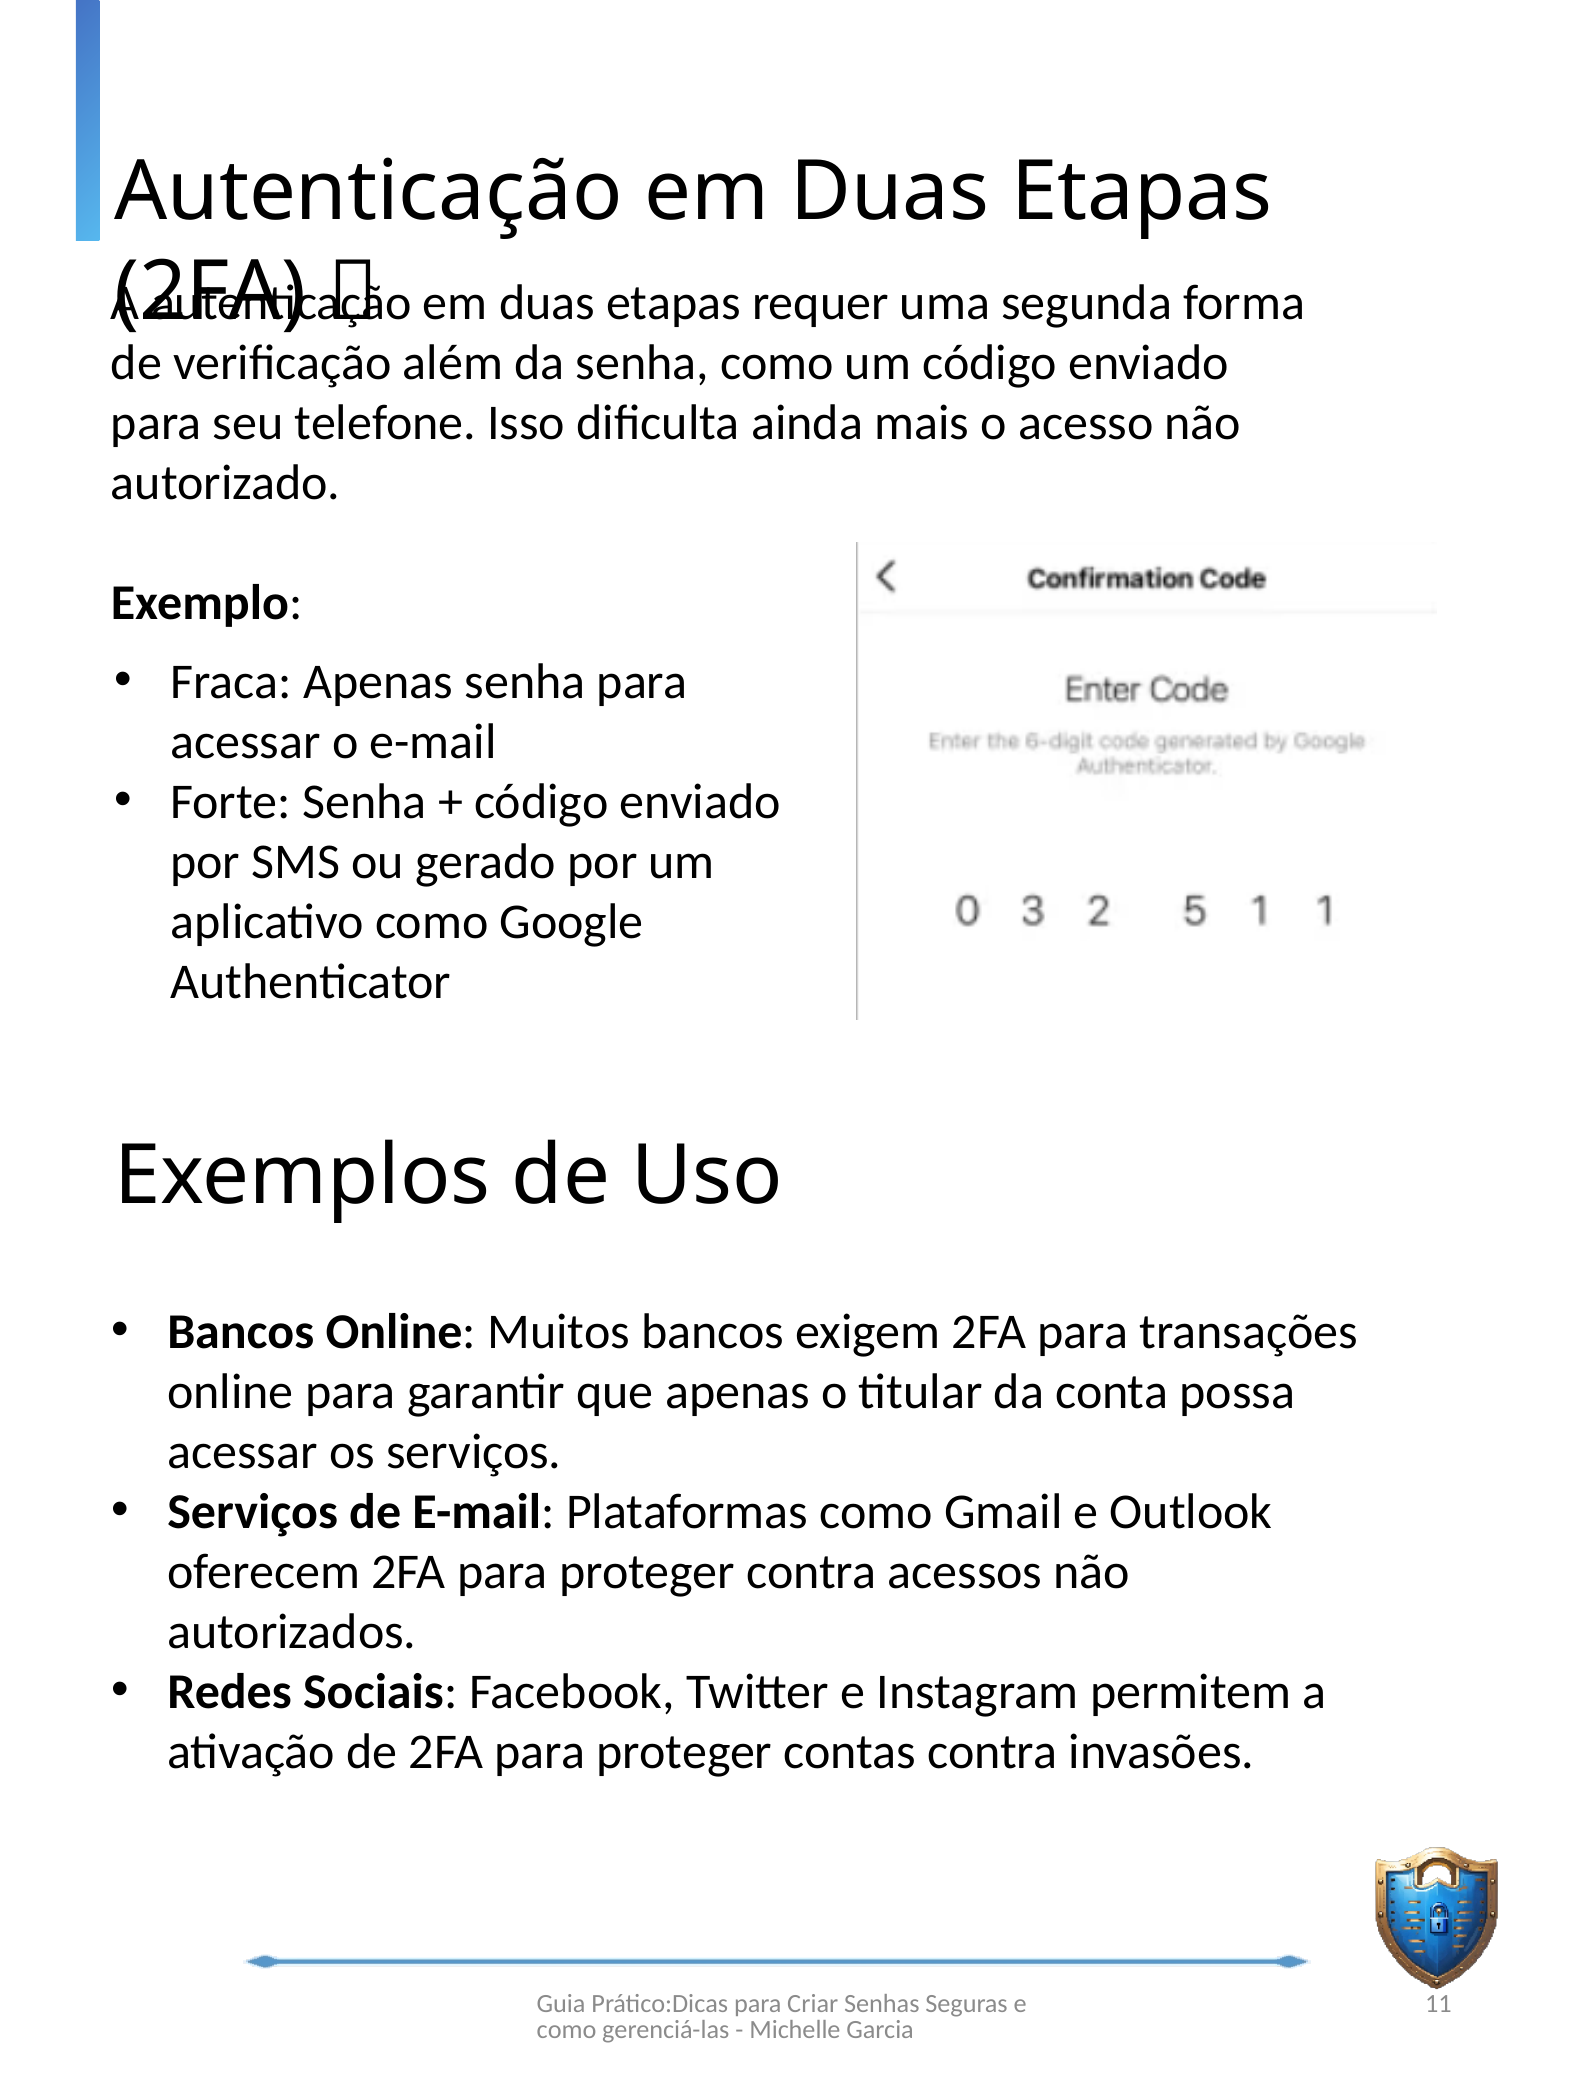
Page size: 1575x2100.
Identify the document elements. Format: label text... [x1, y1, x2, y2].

text_box [75, 0, 100, 241]
picture [224, 1853, 1331, 2070]
picture [1353, 1830, 1520, 1997]
text_box Exemplos de Uso [99, 1112, 1428, 1228]
picture [856, 542, 1437, 1020]
text_box Autenticação em Duas Etapas (2FA) 🔐 [99, 128, 1500, 344]
slide_number 11 [1331, 1946, 1467, 2059]
text_box Fraca: Apenas senha para acessar o e-mail Forte: Senha + código enviado por SMS ou gerado por um aplicativo como Google Authenticator [99, 641, 846, 1016]
text_box A autenticação em duas etapas requer uma segunda forma de verificação além da senha, como um código enviado para seu telefone. Isso dificulta ainda mais o acesso não autorizado. Exemplo: [96, 262, 1331, 638]
text_box Bancos Online: Muitos bancos exigem 2FA para transações online para garantir que apenas o titular da conta possa acessar os serviços. Serviços de E-mail: Plataformas como Gmail e Outlook oferecem 2FA para proteger contra acessos não autorizados. Redes Sociais: Facebook, Twitter e Instagram permitem a ativação de 2FA para proteger contas contra invasões. [96, 1291, 1385, 1786]
